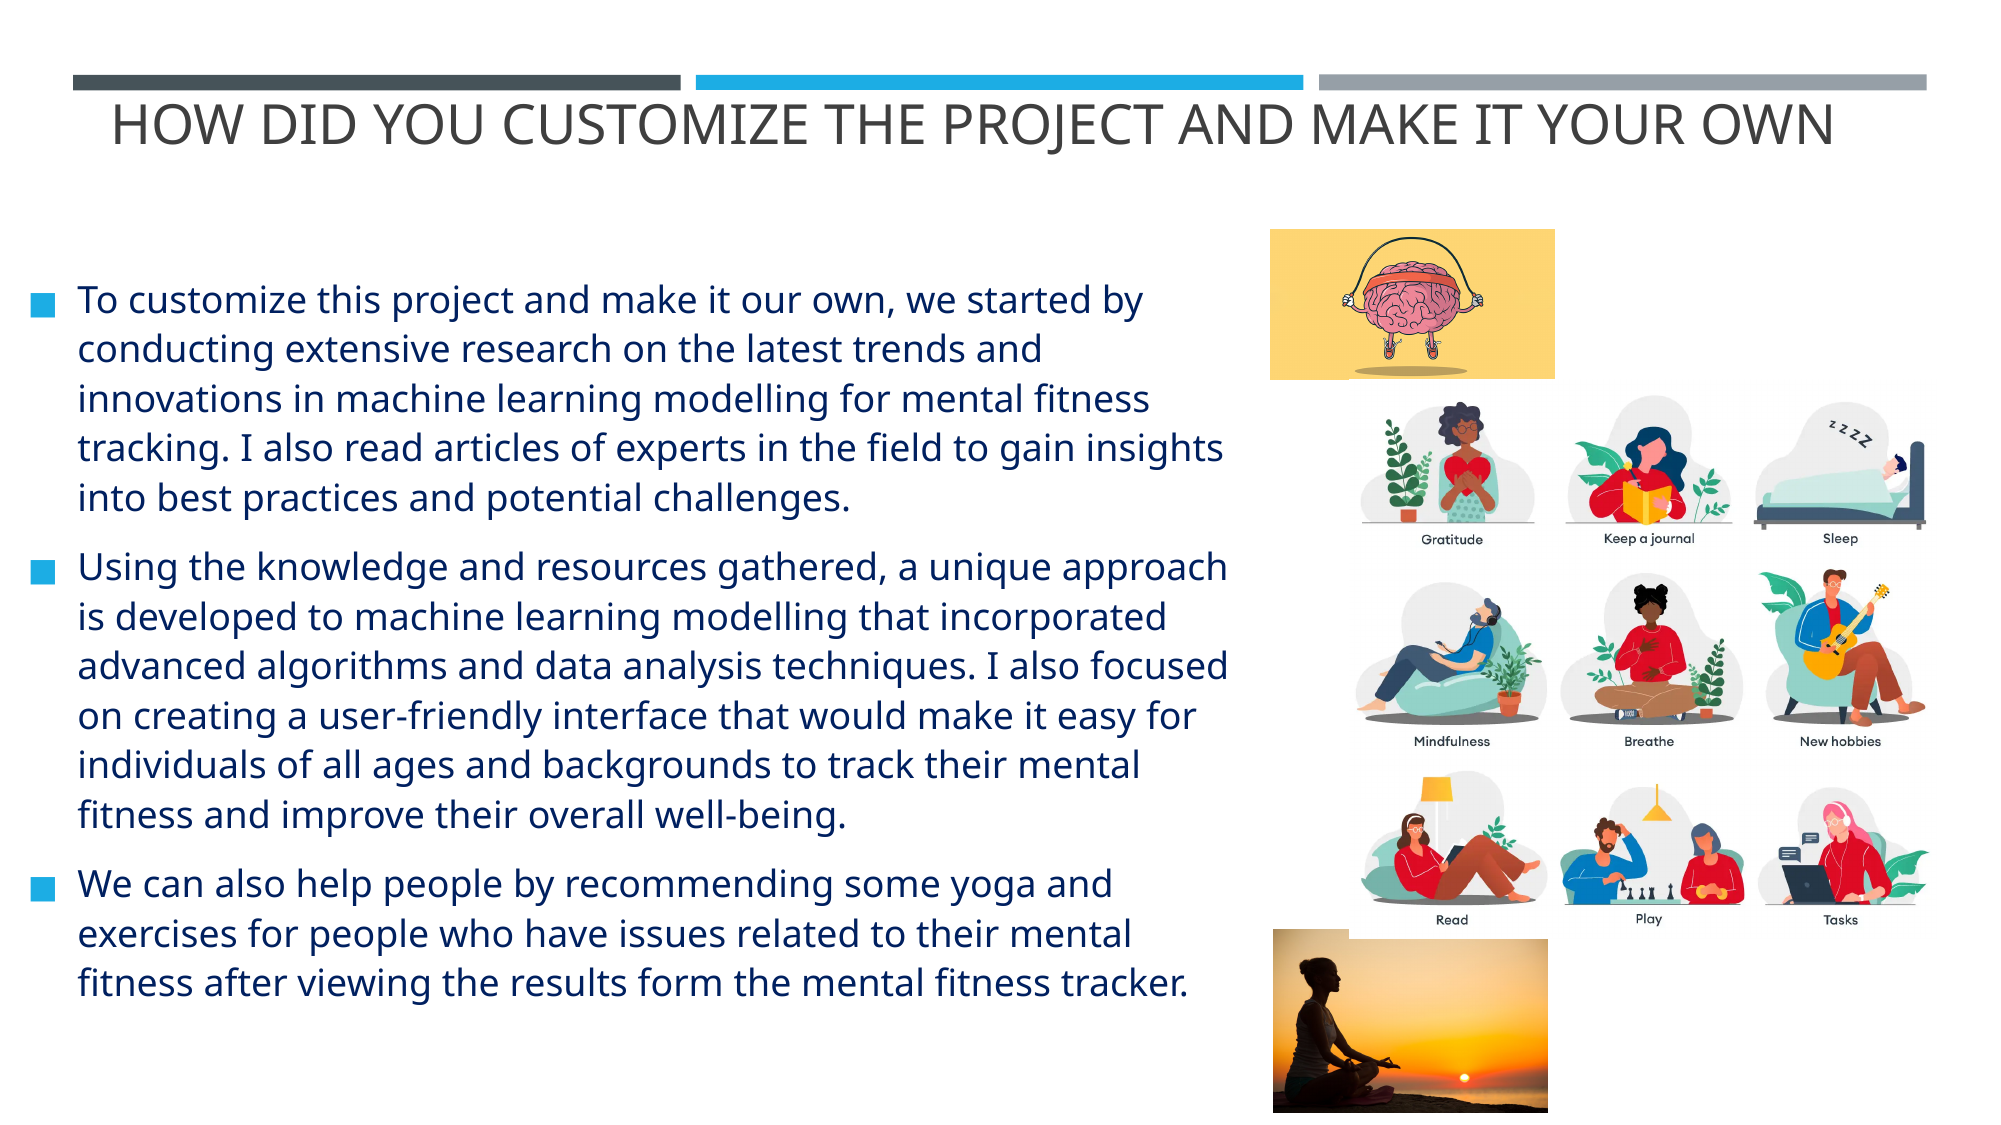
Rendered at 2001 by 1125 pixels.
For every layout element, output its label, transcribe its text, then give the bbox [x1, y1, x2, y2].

picture [1270, 229, 1937, 1113]
title HOW DID YOU CUSTOMIZE THE PROJECT AND MAKE IT YOUR OWN [95, 81, 1905, 164]
list To customize this project and make it our own, we started by conducting extensive research on the latest trends and innovations in machine learning modelling for mental fitness tracking. I also read articles of experts in the field to gain insights into best practices and potential challenges. Using the knowledge and resources gathered, a unique approach is developed to machine learning modelling that incorporated advanced algorithms and data analysis techniques. I also focused on creating a user-friendly interface that would make it easy for individuals of all ages and backgrounds to track their mental fitness and improve their overall well-being. We can also help people by recommending some yoga and exercises for people who have issues related to their mental fitness after viewing the results form the mental fitness tracker. [12, 229, 1271, 1113]
